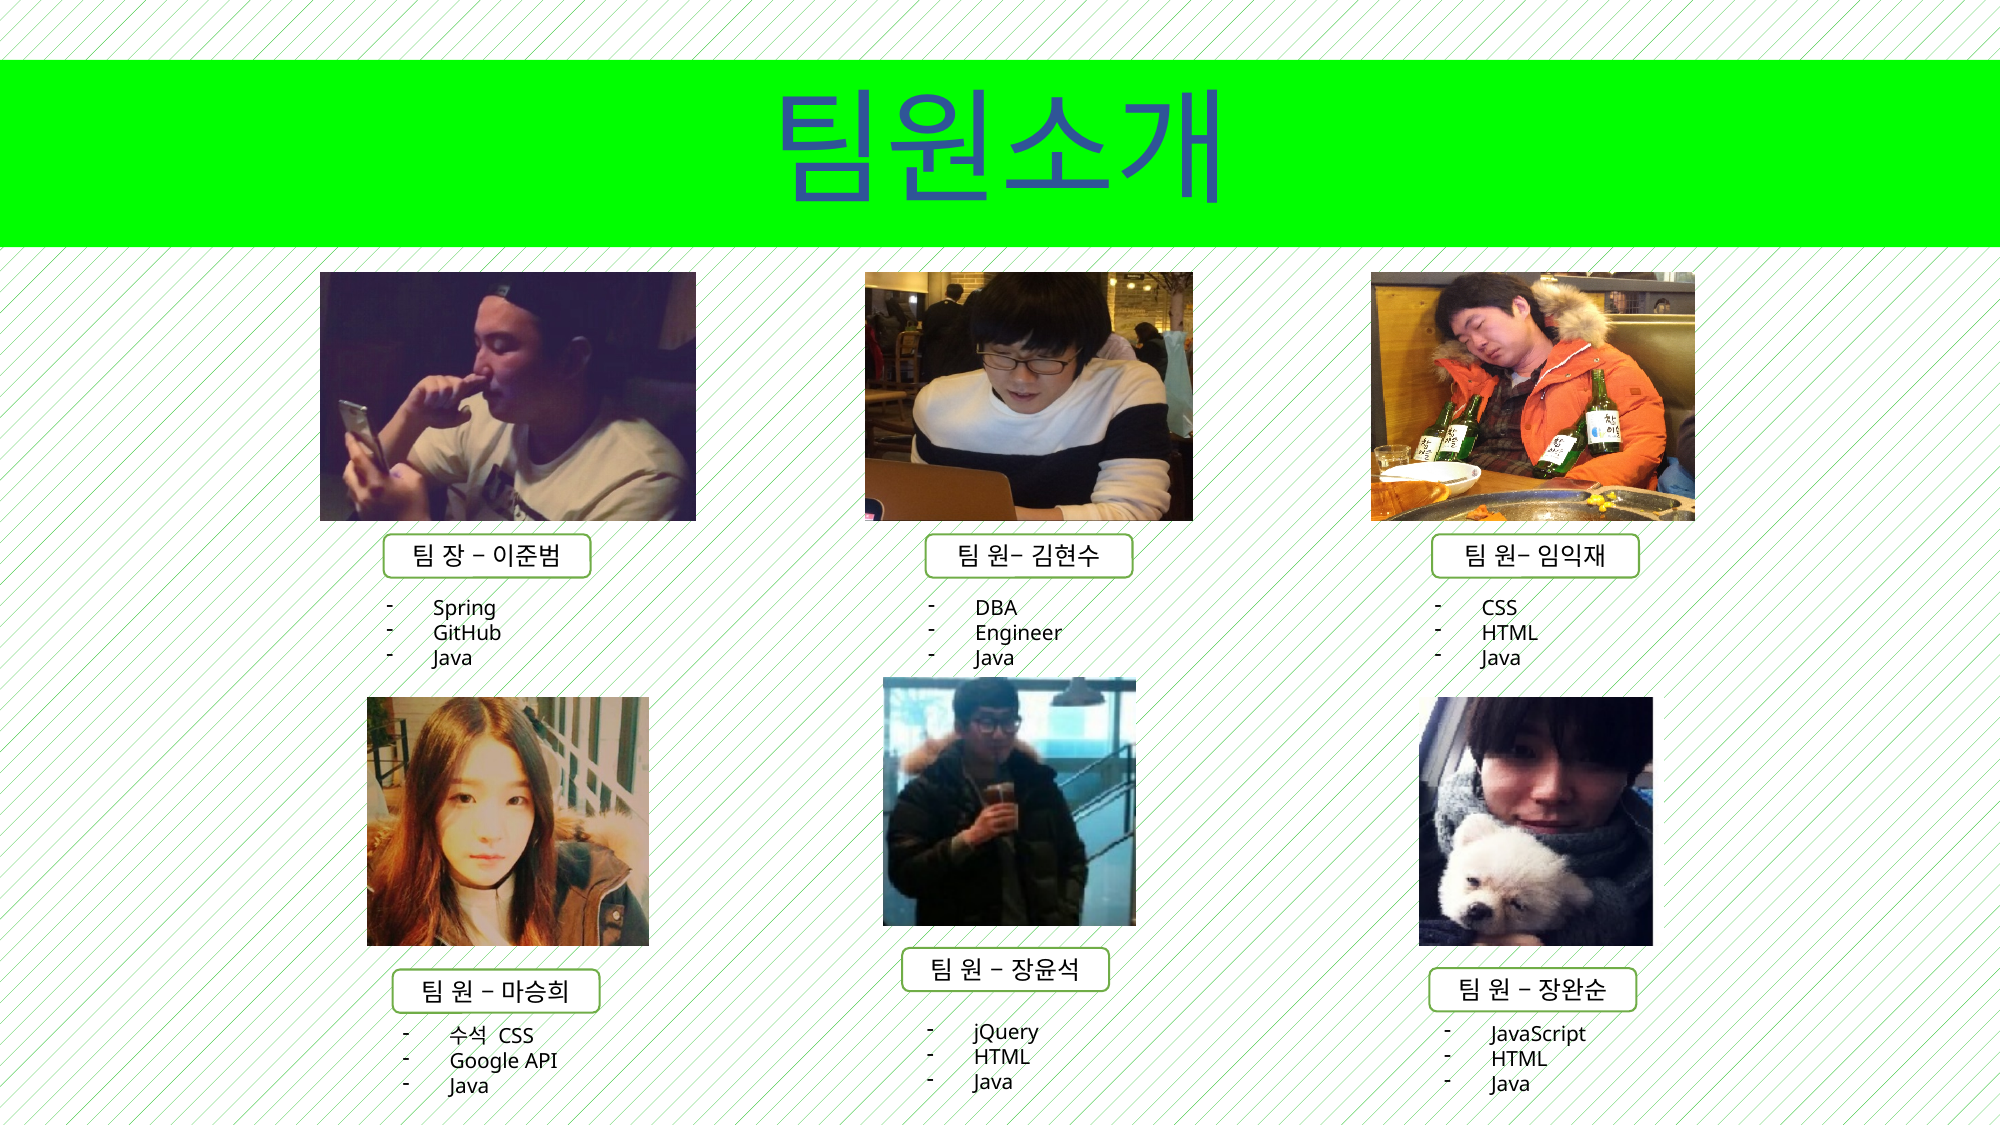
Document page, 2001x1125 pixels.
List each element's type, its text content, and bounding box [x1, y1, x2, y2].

picture [882, 677, 1136, 926]
text_box jQuery HTML Java [912, 1011, 1094, 1102]
picture [1419, 697, 1664, 946]
picture [1371, 272, 1695, 521]
text_box 수석 CSS Google API Java [387, 1015, 577, 1106]
text_box 팀 원– 임익재 [1431, 533, 1641, 579]
text_box 팀 원 – 장완순 [1428, 967, 1638, 1013]
text_box 팀 원– 김현수 [924, 533, 1134, 579]
text_box Spring GitHub Java [371, 587, 603, 677]
picture [865, 272, 1193, 521]
text_box 팀 장 – 이준범 [382, 533, 592, 579]
title 팀원소개 [0, 59, 2000, 248]
text_box DBA Engineer Java [913, 587, 1145, 677]
text_box CSS HTML Java [1419, 587, 1652, 677]
text_box 팀 원 – 마승희 [391, 968, 601, 1014]
text_box 팀 원 – 장윤석 [901, 946, 1111, 993]
text_box JavaScript HTML Java [1429, 1012, 1632, 1103]
picture [367, 697, 649, 946]
picture [320, 272, 696, 521]
